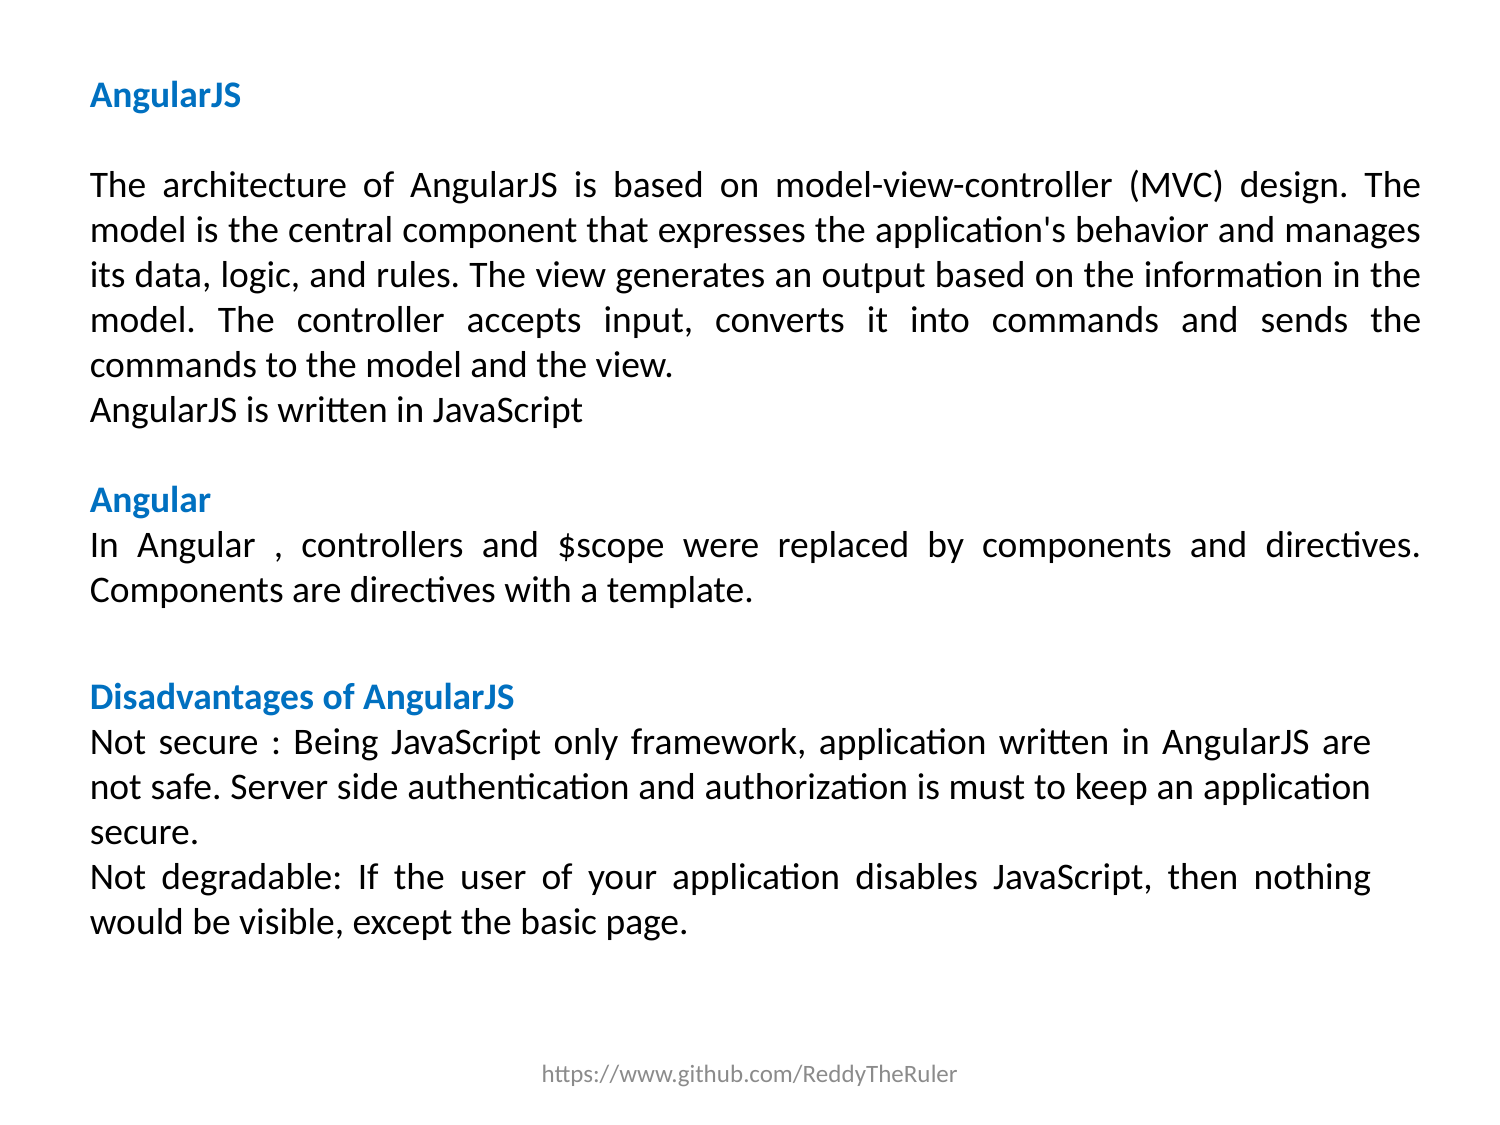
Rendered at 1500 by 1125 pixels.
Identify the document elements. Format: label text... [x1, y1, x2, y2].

footer https://www.github.com/ReddyTheRuler [512, 1042, 988, 1103]
text_box AngularJS The architecture of AngularJS is based on model-view-controller (MVC) design. The model is the central component that expresses the application's behavior and manages its data, logic, and rules. The view generates an output based on the information in the model. The controller accepts input, converts it into commands and sends the commands to the model and the view. AngularJS is written in JavaScript Angular In Angular , controllers and $scope were replaced by components and directives. Components are directives with a template. [74, 62, 1438, 708]
text_box Disadvantages of AngularJS Not secure : Being JavaScript only framework, application written in AngularJS are not safe. Server side authentication and authorization is must to keep an application secure. Not degradable: If the user of your application disables JavaScript, then nothing would be visible, except the basic page. [75, 574, 1388, 950]
